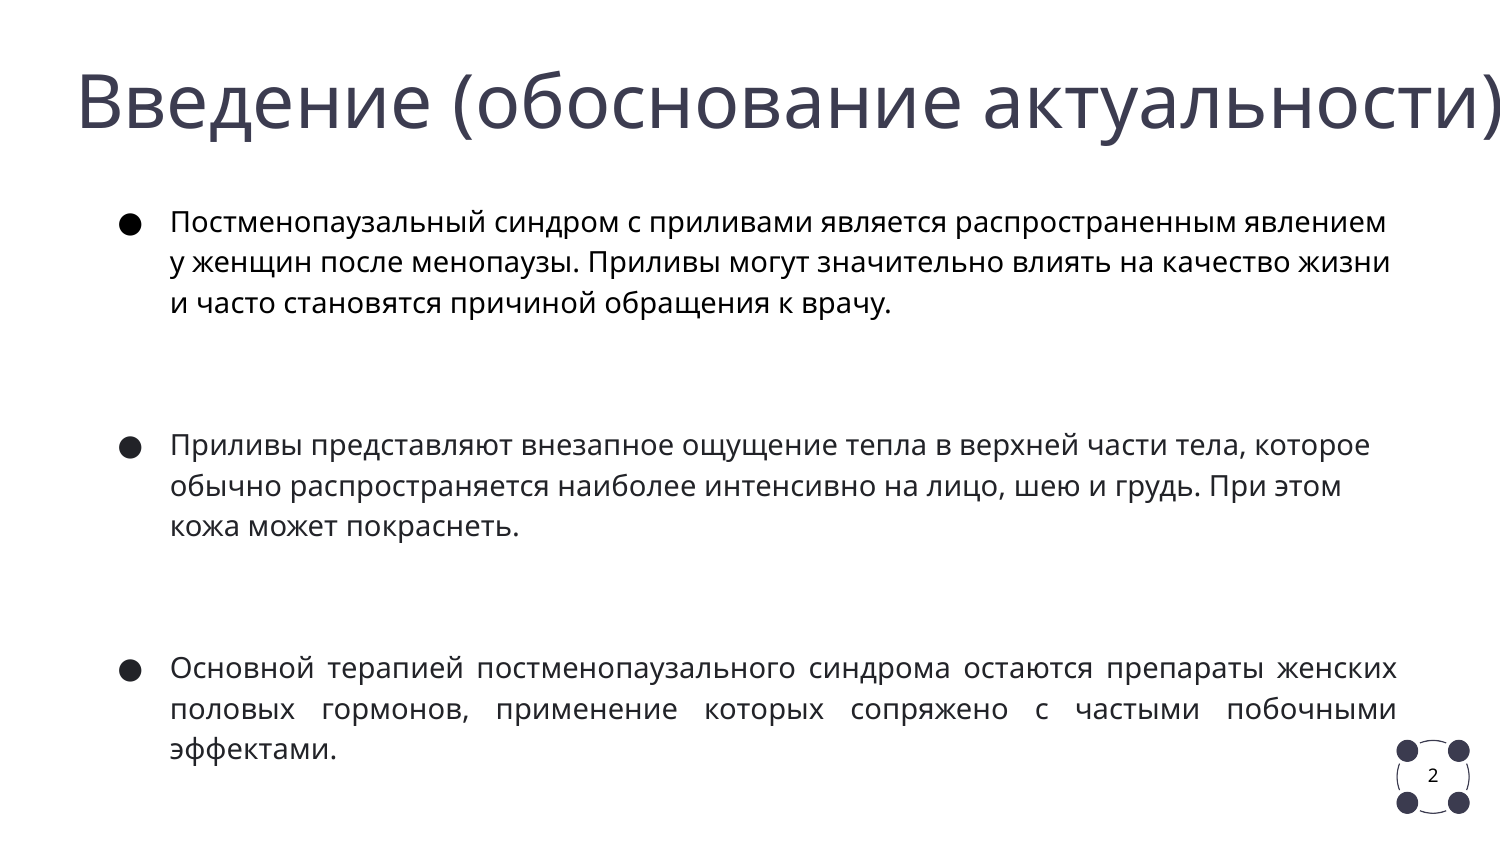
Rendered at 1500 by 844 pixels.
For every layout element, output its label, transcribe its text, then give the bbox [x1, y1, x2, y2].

text_box Постменопаузальный синдром с приливами является распространенным явлением у женщин после менопаузы. Приливы могут значительно влиять на качество жизни и часто становятся причиной обращения к врачу. Приливы представляют внезапное ощущение тепла в верхней части тела, которое обычно распространяется наиболее интенсивно на лицо, шею и грудь. При этом кожа может покраснеть. Основной терапией постменопаузального синдрома остаются препараты женских половых гормонов, применение которых сопряжено с частыми побочными эффектами. [79, 183, 1413, 781]
picture [1384, 727, 1483, 826]
text_box Введение (обоснование актуальности) [71, 49, 1500, 148]
